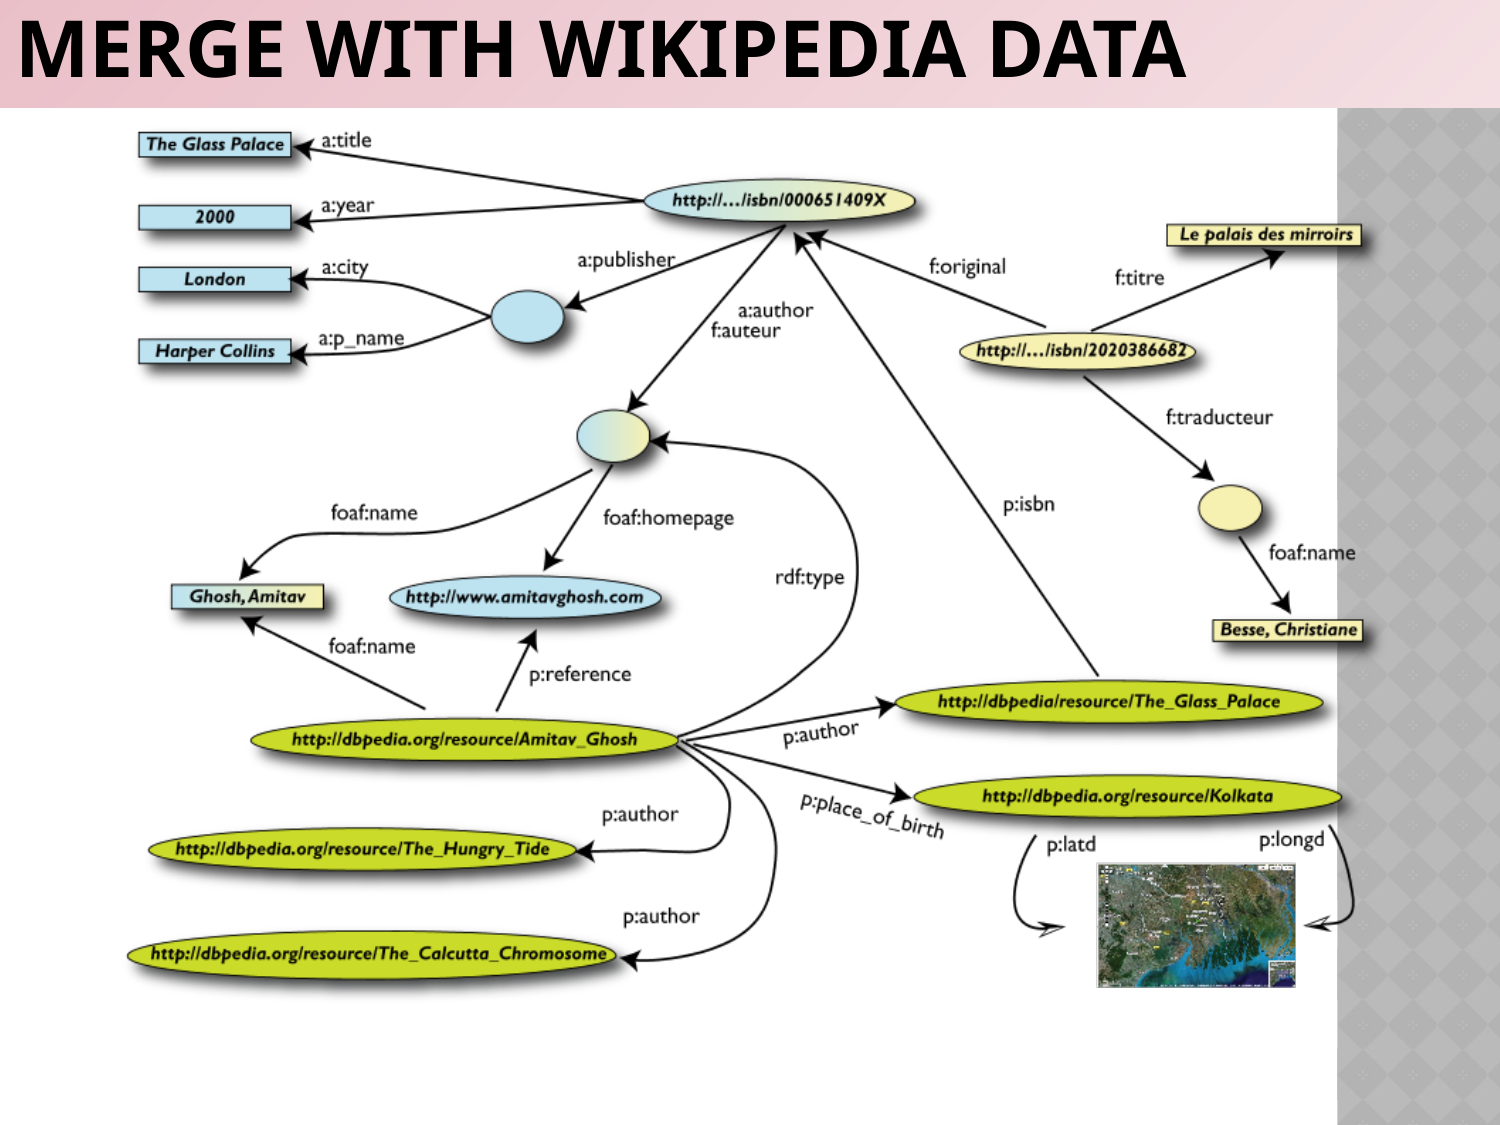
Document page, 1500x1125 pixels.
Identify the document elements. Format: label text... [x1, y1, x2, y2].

title Merge with Wikipedia data [0, 0, 1500, 108]
picture [116, 121, 1393, 1009]
